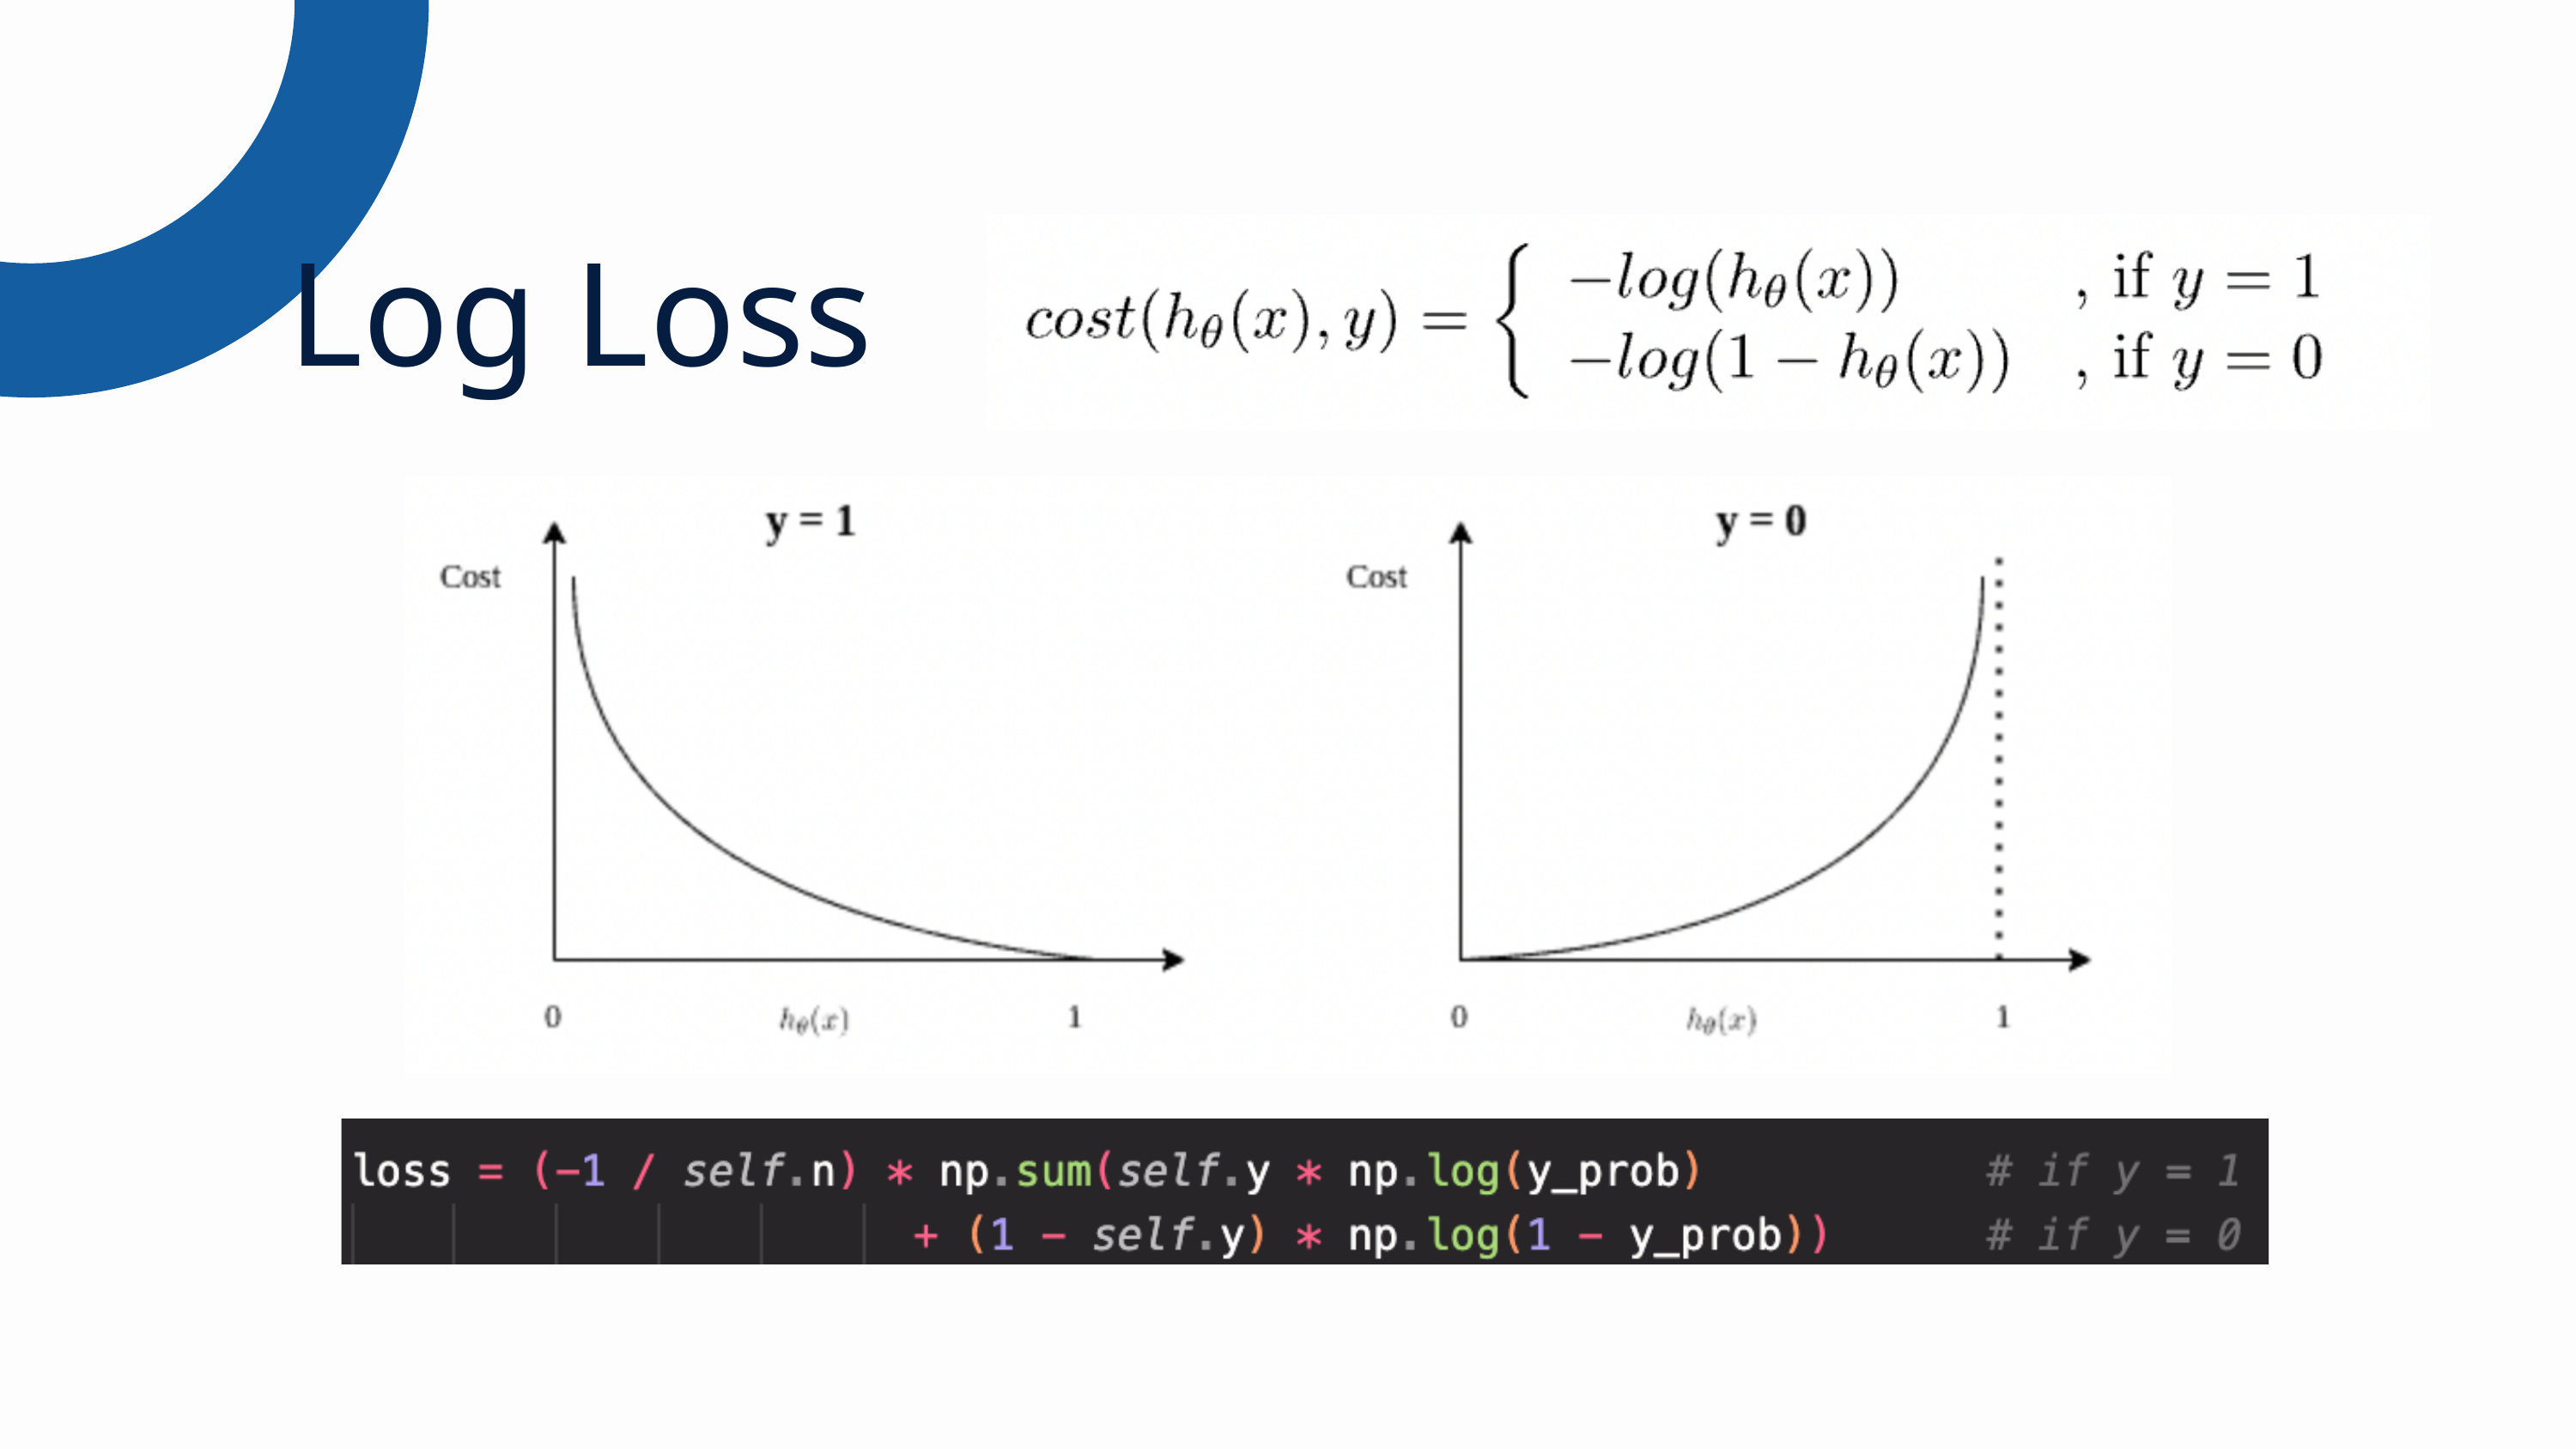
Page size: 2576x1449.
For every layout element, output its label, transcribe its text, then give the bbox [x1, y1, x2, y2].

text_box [0, 0, 362, 331]
text_box [987, 215, 2432, 430]
text_box [404, 476, 2172, 1073]
text_box [341, 1119, 2269, 1264]
text_box Log Loss [287, 194, 1433, 395]
